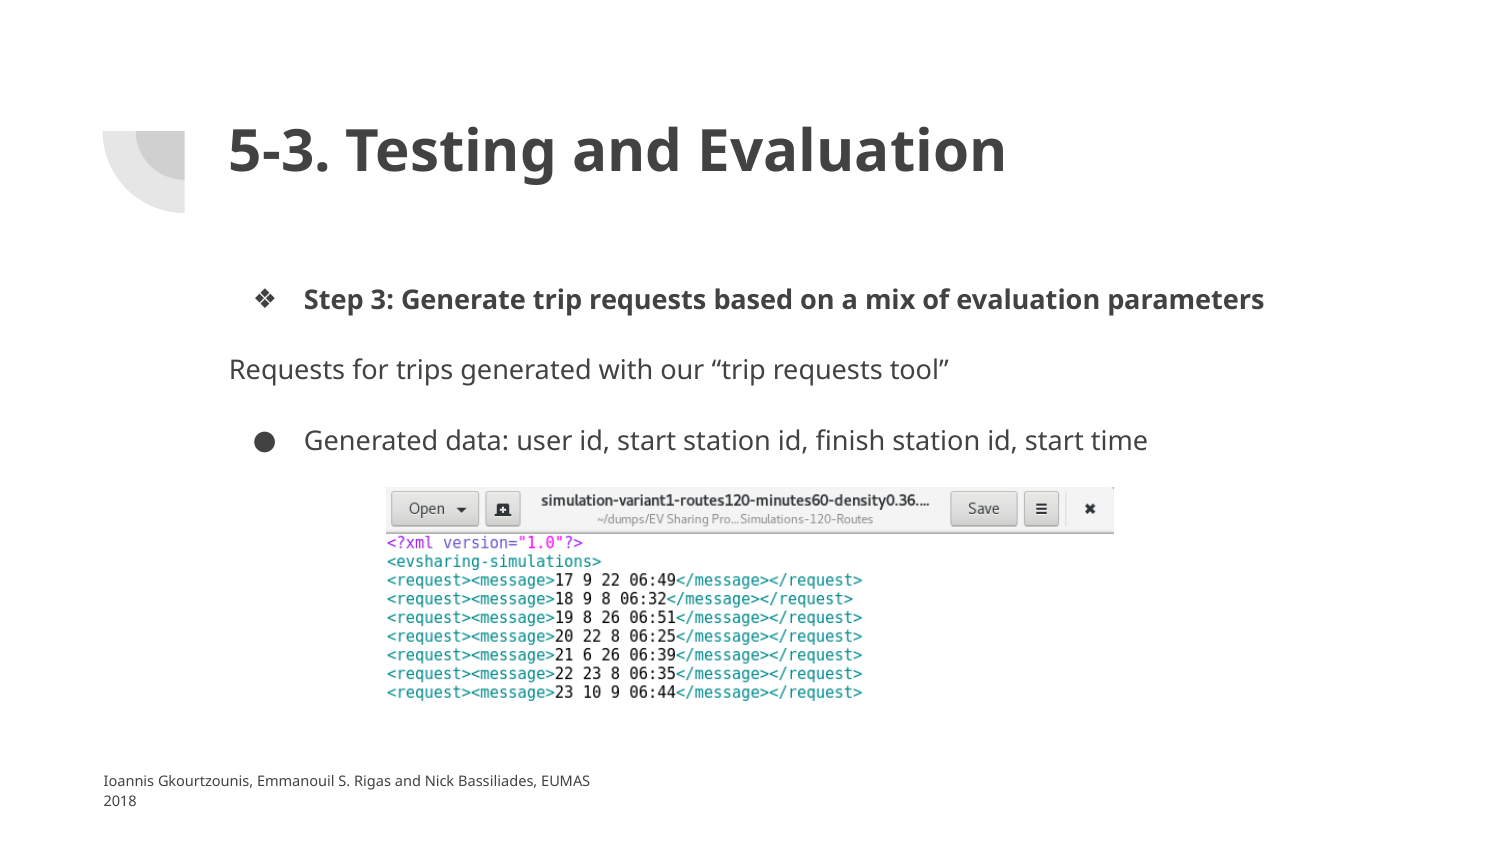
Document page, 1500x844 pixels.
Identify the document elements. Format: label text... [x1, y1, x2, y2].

list Step 3: Generate trip requests based on a mix of evaluation parameters Requests for trips generated with our “trip requests tool” Generated data: user id, start station id, finish station id, start time [213, 262, 1368, 744]
picture [385, 487, 1115, 703]
list Ioannis Gkourtzounis, Emmanouil S. Rigas and Nick Bassiliades, EUMAS 2018 [88, 754, 634, 794]
title 5-3. Testing and Evaluation [213, 98, 1368, 262]
